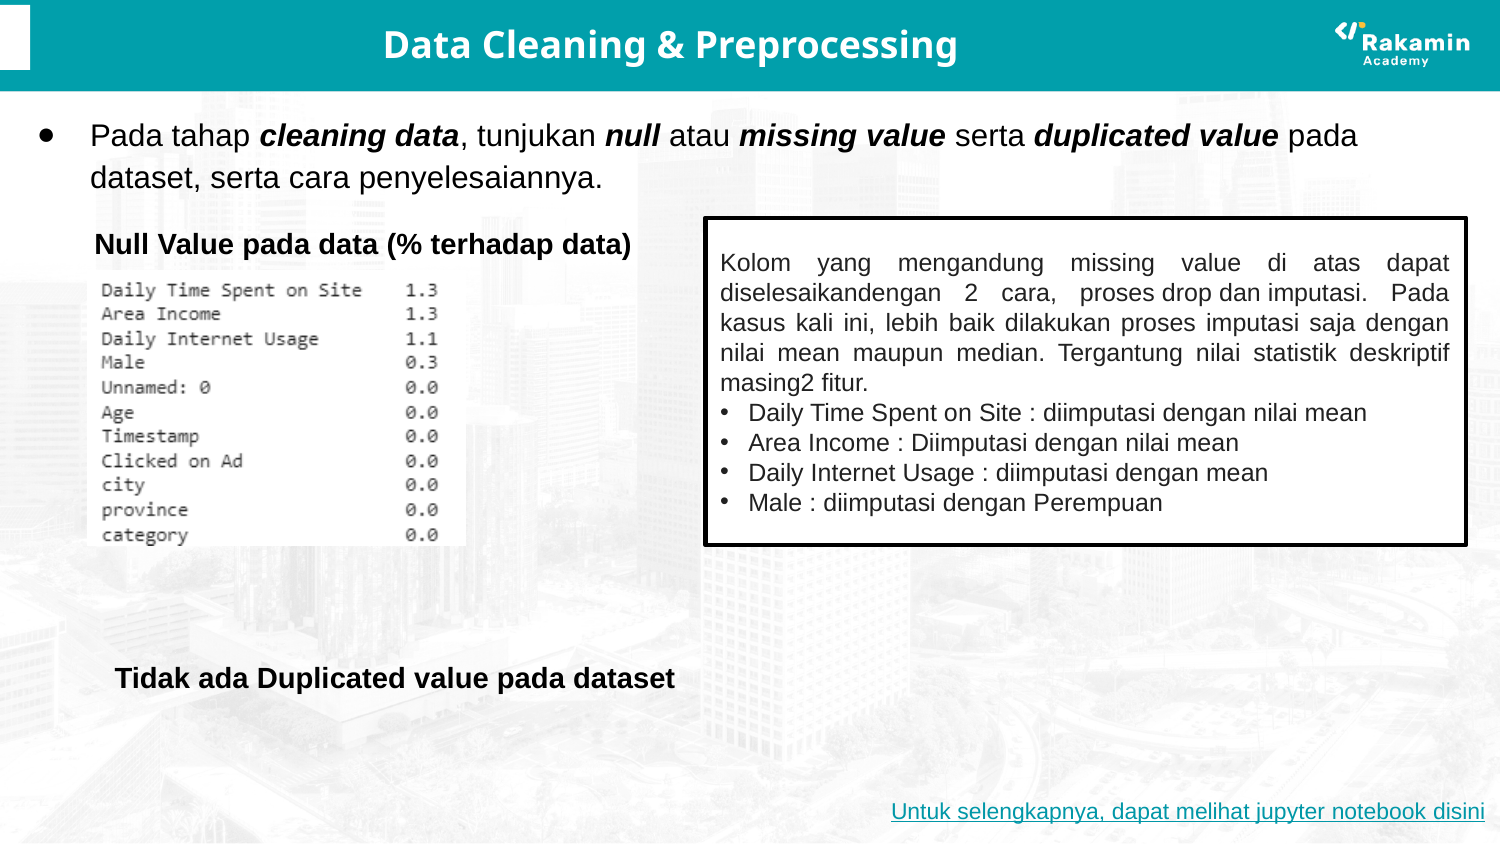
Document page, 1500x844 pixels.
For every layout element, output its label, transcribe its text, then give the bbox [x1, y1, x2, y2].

list Pada tahap cleaning data, tunjukan null atau missing value serta duplicated value pada dataset, serta cara penyelesaiannya. [0, 94, 1398, 767]
picture [87, 270, 467, 546]
text_box Untuk selengkapnya, dapat melihat jupyter notebook disini [763, 782, 1500, 838]
title Data Cleaning & Preprocessing [0, 6, 1342, 92]
text_box [0, 4, 31, 70]
text_box Kolom yang mengandung missing value di atas dapat diselesaikandengan 2 cara, proses drop dan imputasi. Pada kasus kali ini, lebih baik dilakukan proses imputasi saja dengan nilai mean maupun median. Tergantung nilai statistik deskriptif masing2 fitur. Daily Time Spent on Site : diimputasi dengan nilai mean Area Income : Diimputasi dengan nilai mean Daily Internet Usage : diimputasi dengan mean Male : diimputasi dengan Perempuan [703, 216, 1468, 547]
text_box Tidak ada Duplicated value pada dataset [99, 652, 692, 702]
text_box Null Value pada data (% terhadap data) [57, 217, 648, 268]
picture [0, 0, 1500, 844]
